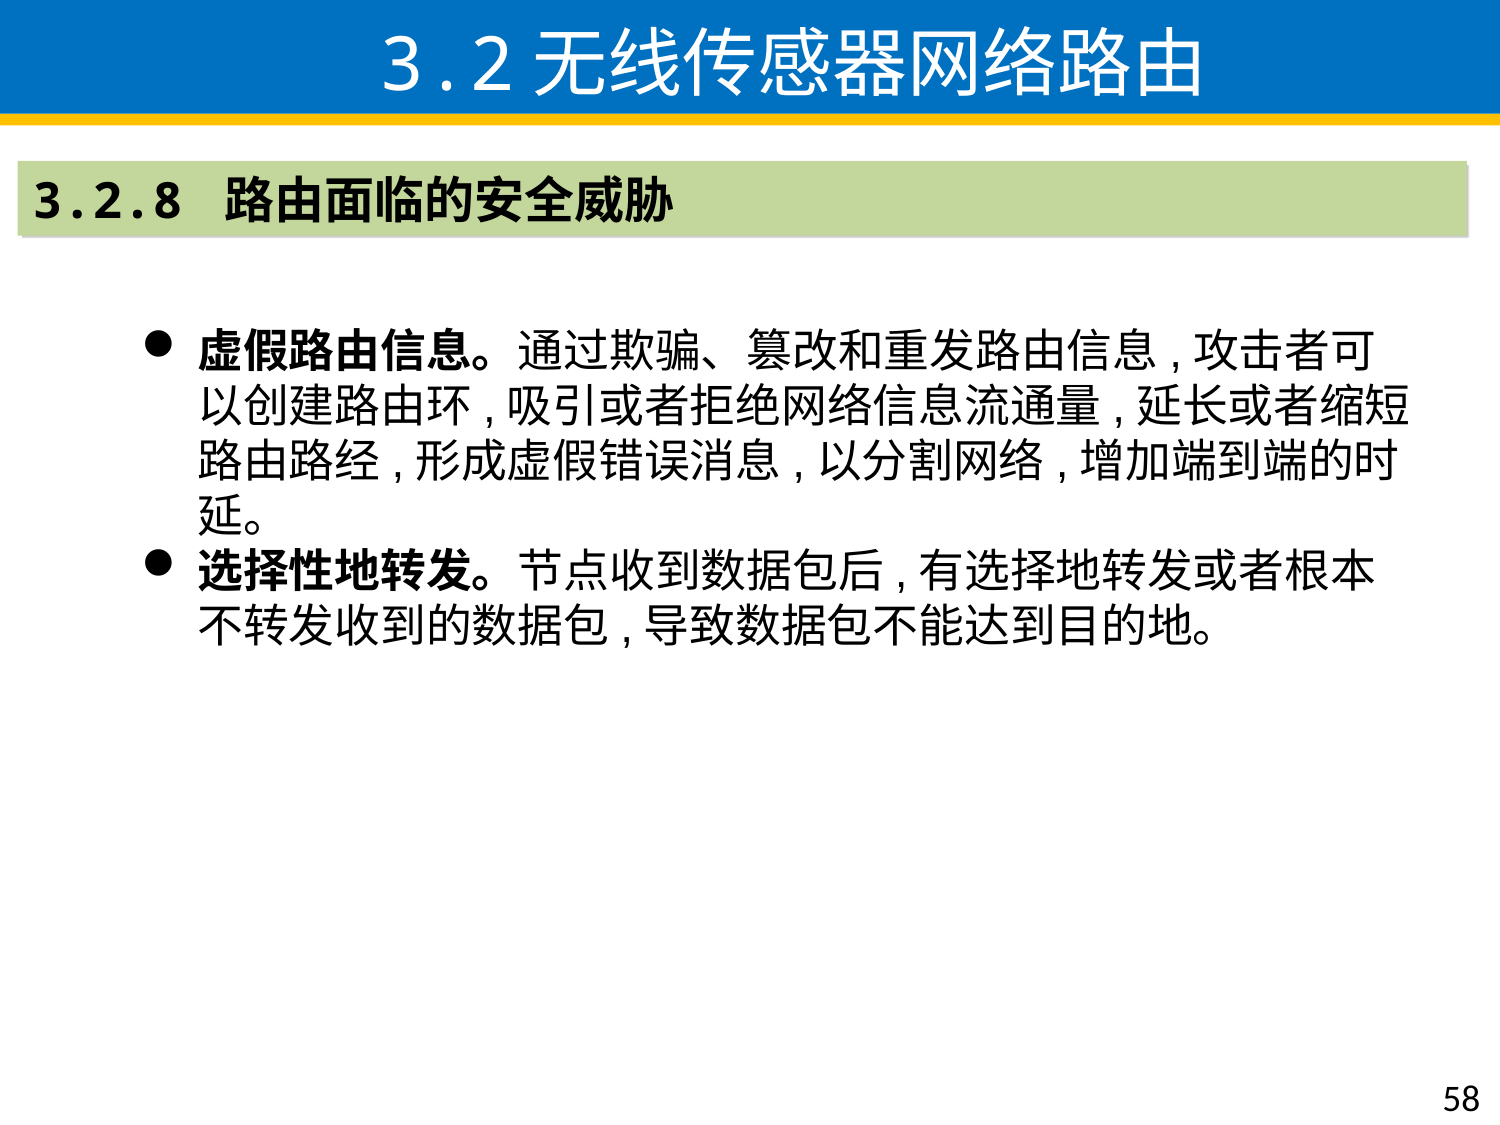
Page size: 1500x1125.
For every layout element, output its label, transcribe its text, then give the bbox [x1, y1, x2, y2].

text_box 3.2.8 路由面临的安全威胁 [17, 160, 1467, 236]
text_box 58 [1427, 1066, 1499, 1125]
text_box 虚假路由信息。通过欺骗、篡改和重发路由信息,攻击者可以创建路由环,吸引或者拒绝网络信息流通量,延长或者缩短路由路经,形成虚假错误消息,以分割网络,增加端到端的时延。 选择性地转发。节点收到数据包后,有选择地转发或者根本不转发收到的数据包,导致数据包不能达到目的地。 [17, 314, 1430, 659]
title 3.2无线传感器网络路由 [0, 0, 1500, 114]
